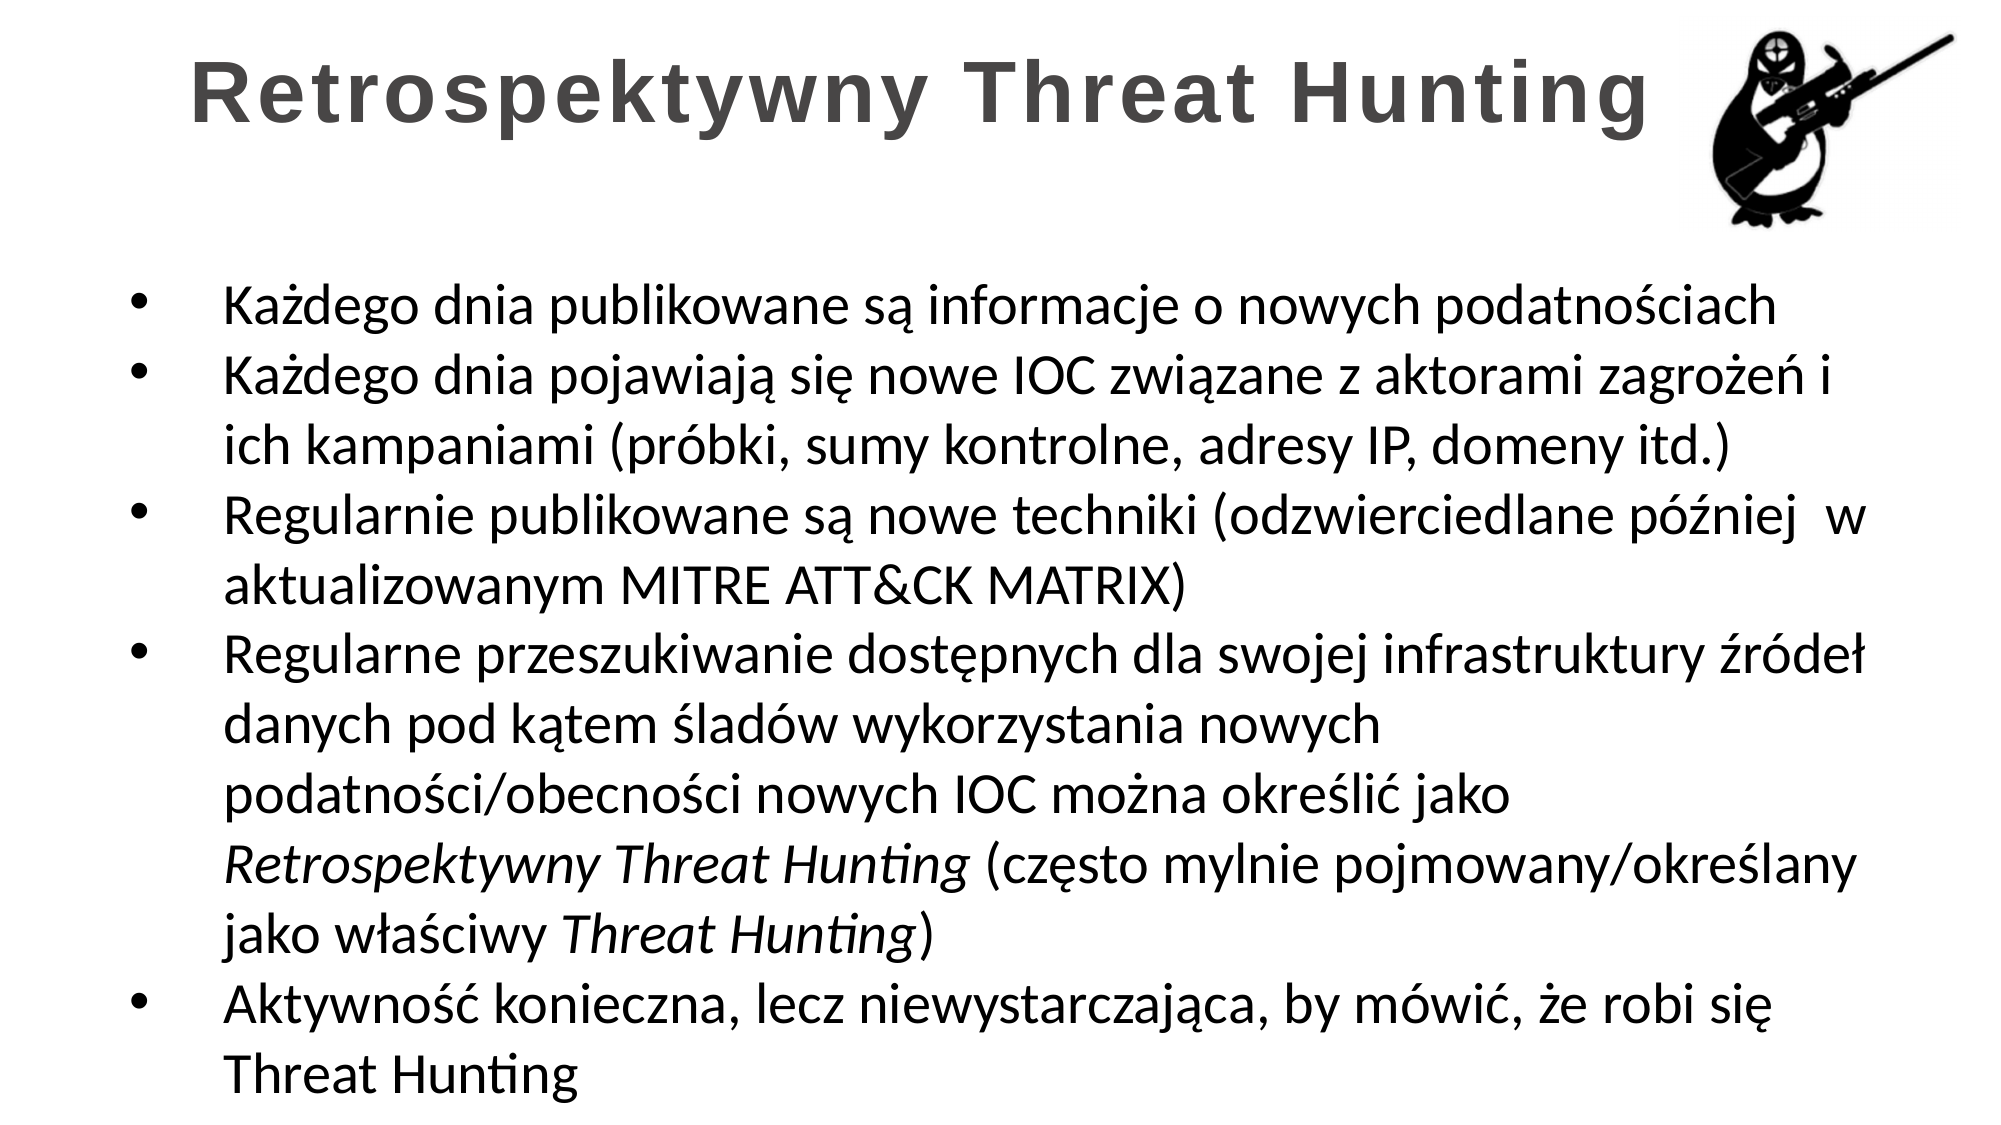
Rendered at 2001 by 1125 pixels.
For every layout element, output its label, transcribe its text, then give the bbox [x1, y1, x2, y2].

text_box Każdego dnia publikowane są informacje o nowych podatnościach Każdego dnia pojawiają się nowe IOC związane z aktorami zagrożeń i ich kampaniami (próbki, sumy kontrolne, adresy IP, domeny itd.) Regularnie publikowane są nowe techniki (odzwierciedlane później w aktualizowanym MITRE ATT&CK MATRIX) Regularne przeszukiwanie dostępnych dla swojej infrastruktury źródeł danych pod kątem śladów wykorzystania nowych podatności/obecności nowych IOC można określić jako Retrospektywny Threat Hunting (często mylnie pojmowany/określany jako właściwy Threat Hunting) Aktywność konieczna, lecz niewystarczająca, by mówić, że robi się Threat Hunting [130, 265, 1892, 1106]
picture [1679, 16, 1961, 233]
text_box Retrospektywny Threat Hunting [187, 34, 1674, 140]
